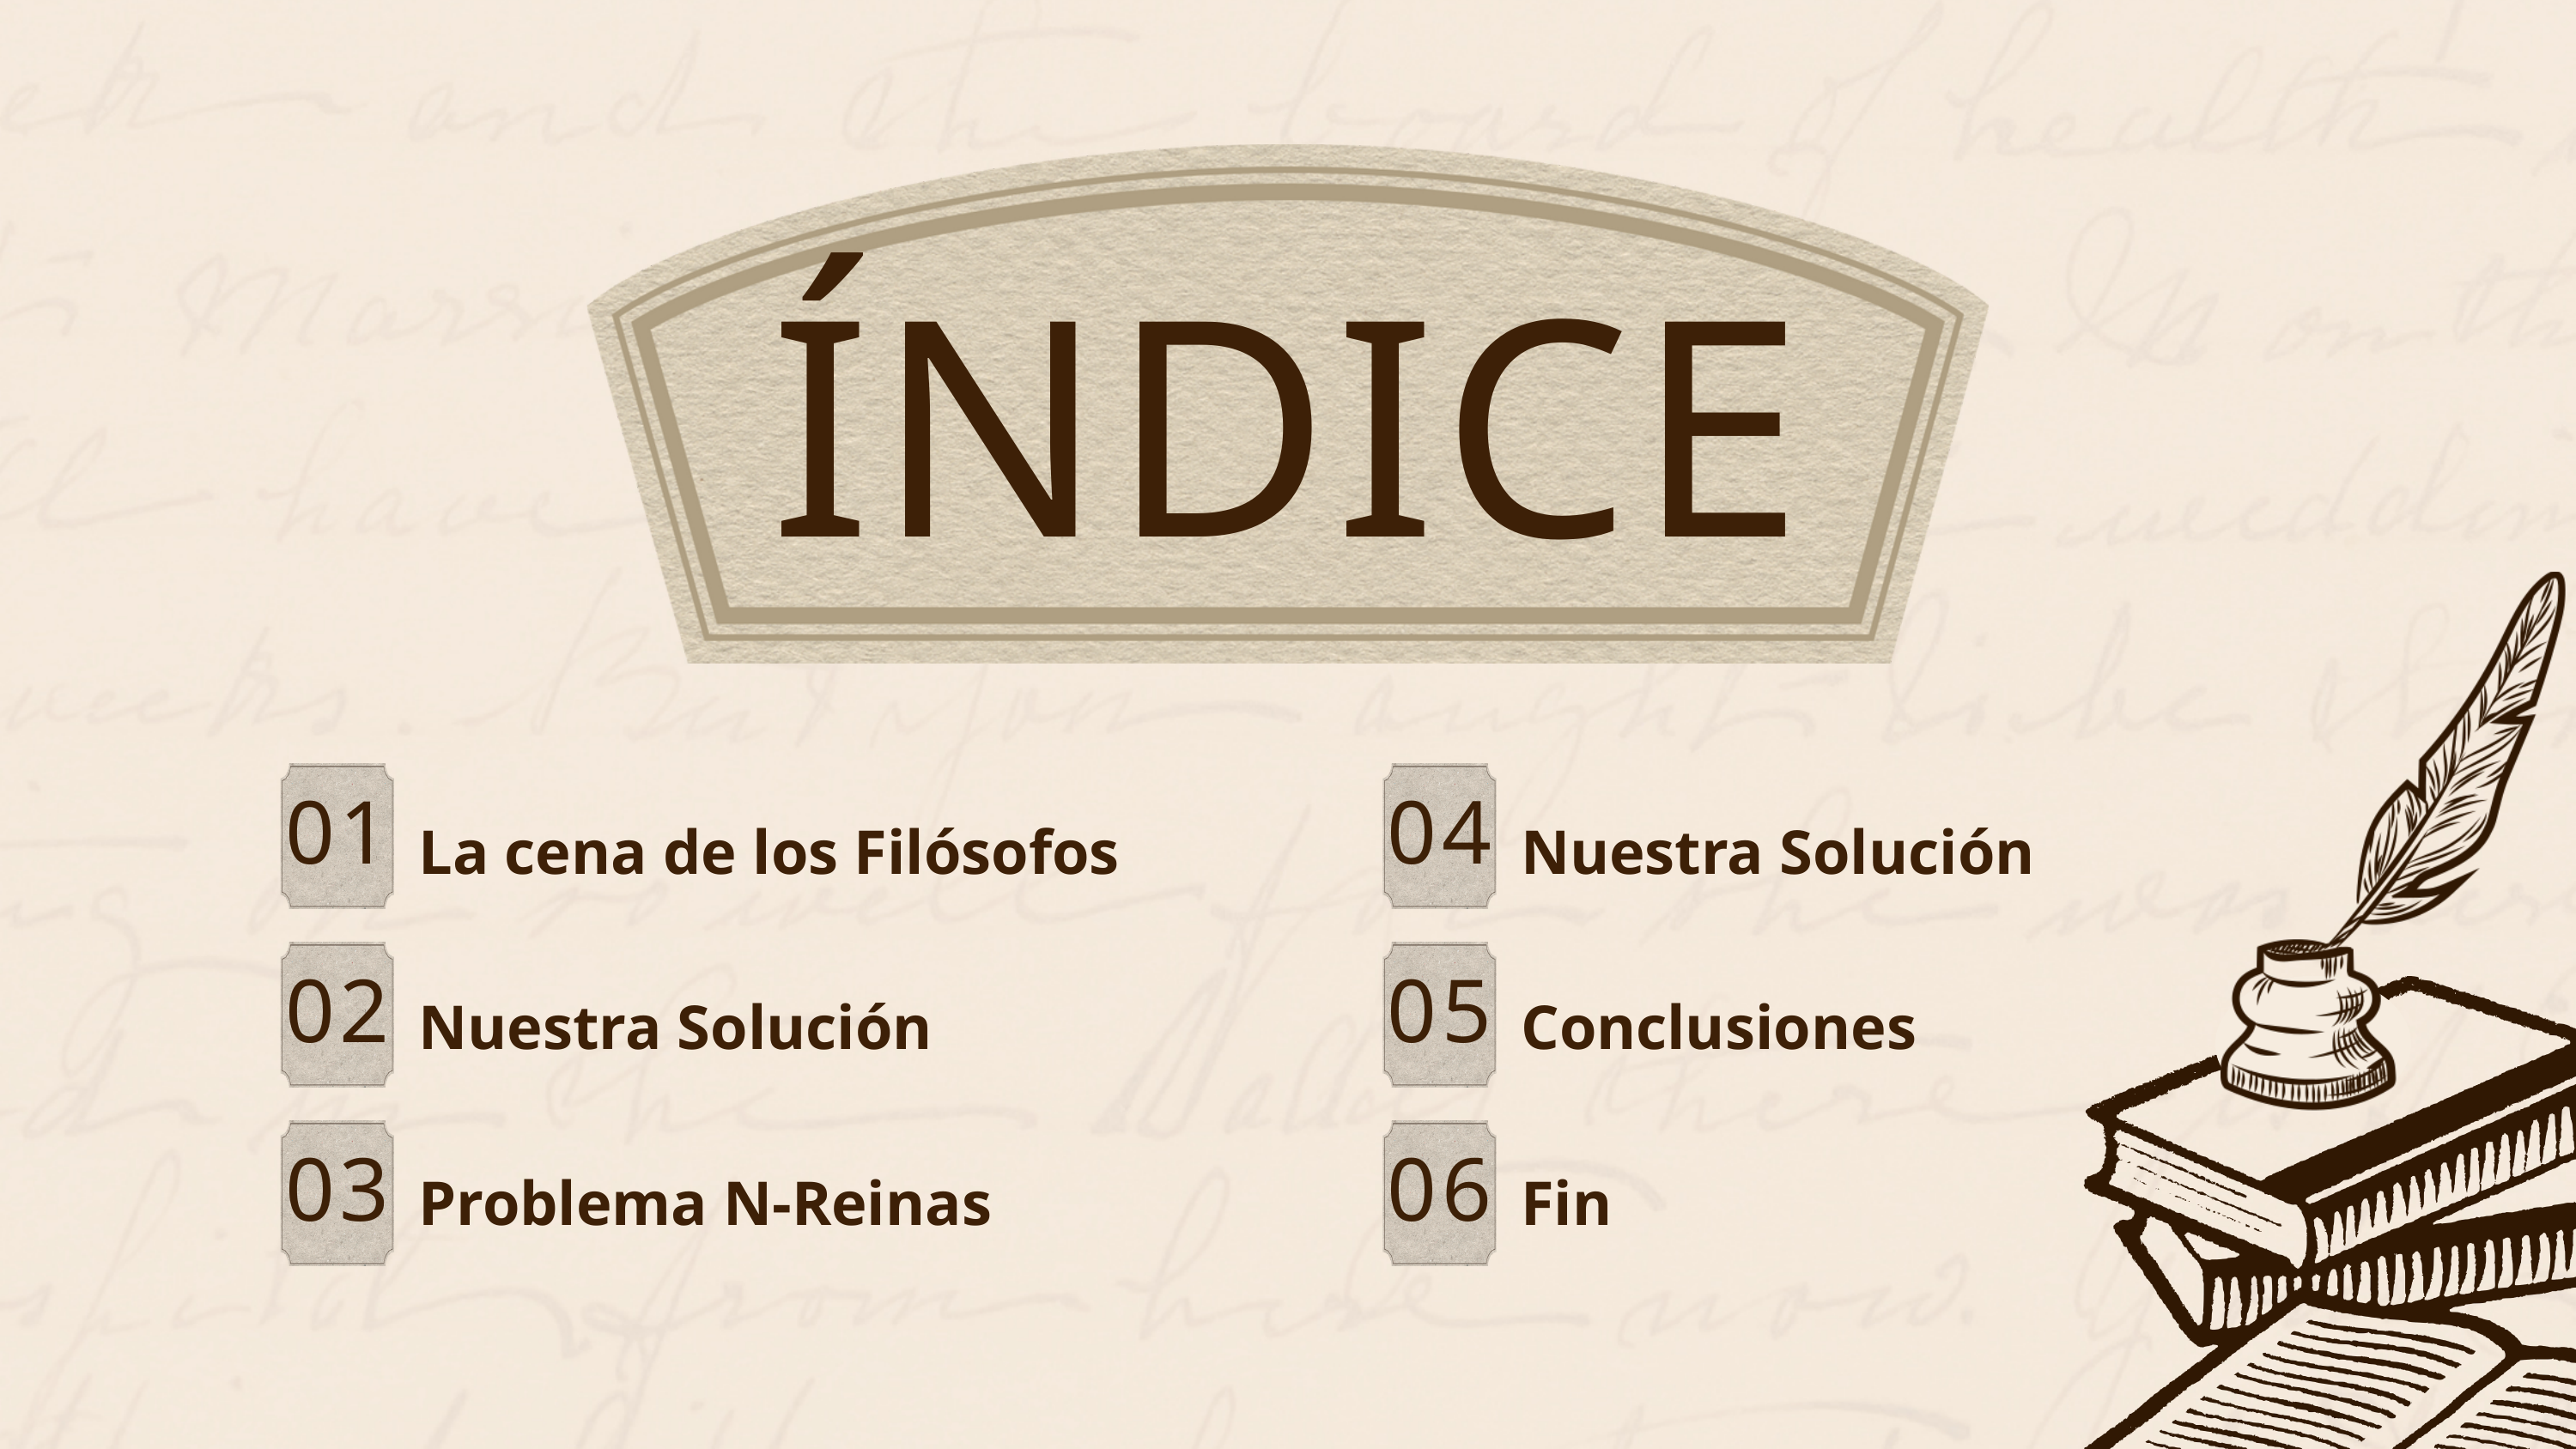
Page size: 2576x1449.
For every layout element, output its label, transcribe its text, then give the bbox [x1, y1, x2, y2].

text_box Fin [1521, 1134, 2402, 1238]
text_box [1376, 1120, 1503, 1266]
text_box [1376, 763, 1503, 910]
text_box ÍNDICE [647, 301, 1929, 597]
text_box [0, 0, 2576, 1449]
text_box La cena de los Filósofos [418, 782, 1273, 887]
text_box Nuestra Solución [418, 958, 1271, 1062]
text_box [1376, 942, 1503, 1088]
text_box Problema N-Reinas [418, 1134, 1269, 1238]
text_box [274, 942, 400, 1088]
text_box Conclusiones [1521, 958, 2210, 1062]
text_box [586, 144, 1990, 664]
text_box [274, 763, 400, 910]
text_box Nuestra Solución [1521, 782, 2210, 887]
text_box [2033, 976, 2576, 1449]
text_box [274, 1120, 400, 1266]
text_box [2215, 571, 2566, 1113]
